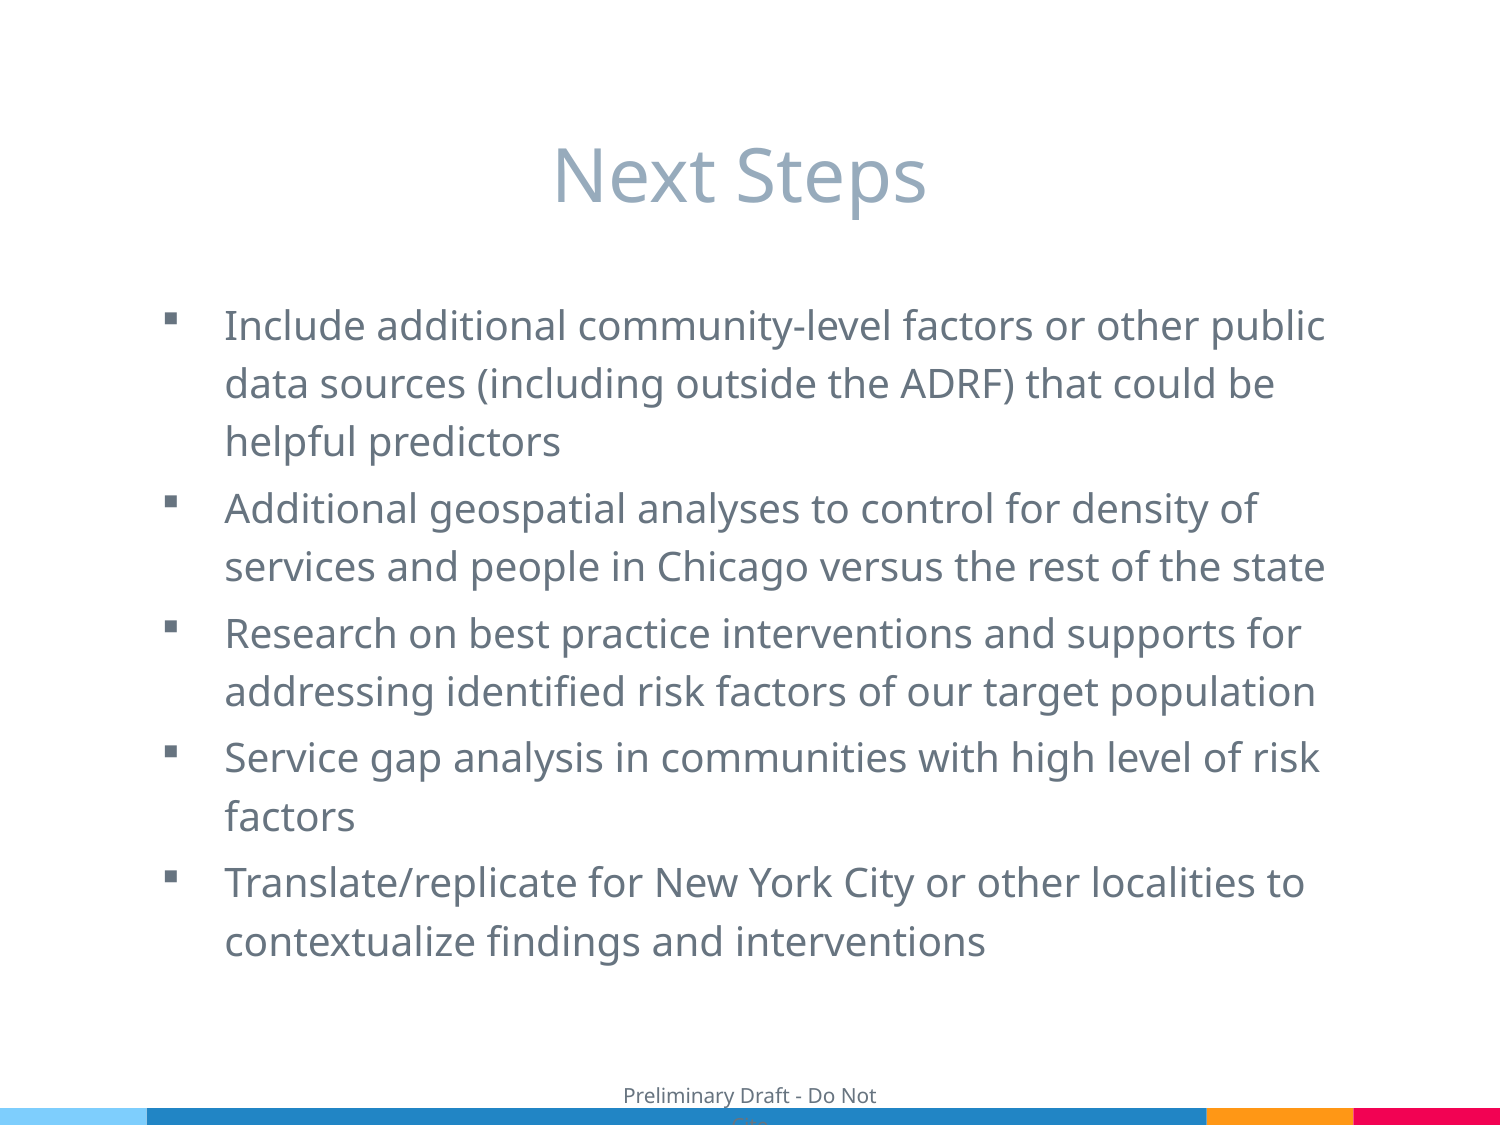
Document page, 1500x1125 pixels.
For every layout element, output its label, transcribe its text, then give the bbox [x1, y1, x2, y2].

title Next Steps [146, 45, 1354, 233]
list Include additional community-level factors or other public data sources (including outside the ADRF) that could be helpful predictors Additional geospatial analyses to control for density of services and people in Chicago versus the rest of the state Research on best practice interventions and supports for addressing identified risk factors of our target population Service gap analysis in communities with high level of risk factors Translate/replicate for New York City or other localities to contextualize findings and interventions [146, 275, 1354, 1088]
text_box Preliminary Draft - Do Not Cite [599, 1062, 900, 1113]
